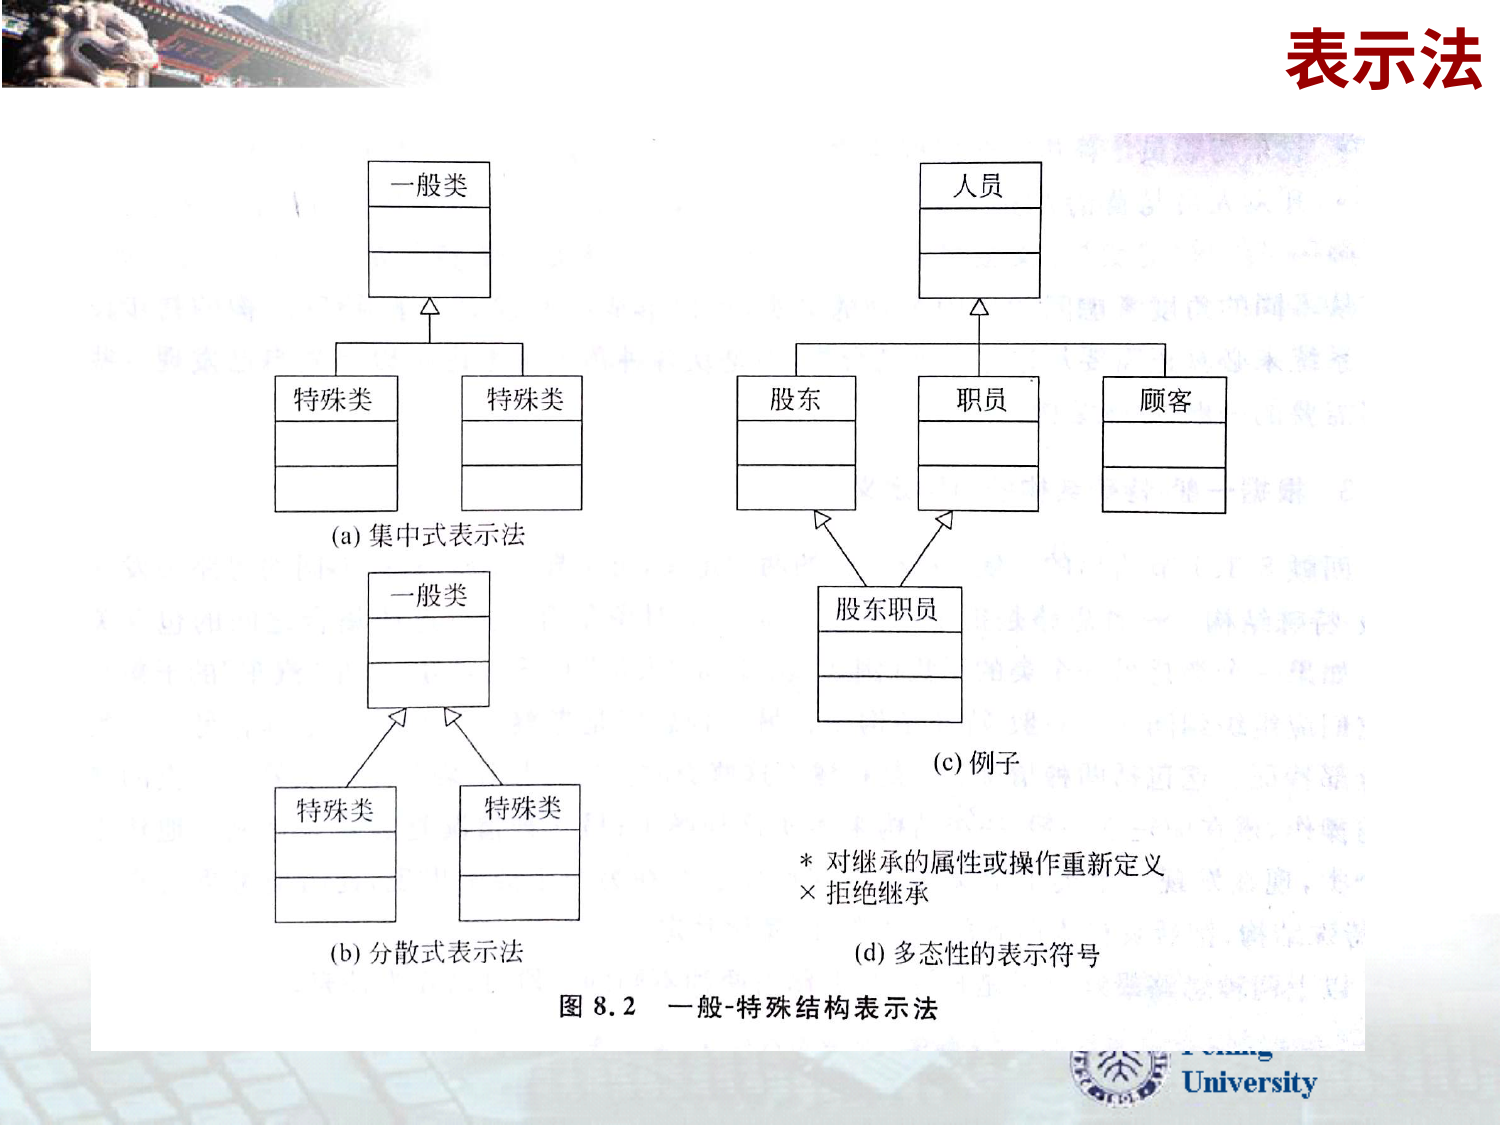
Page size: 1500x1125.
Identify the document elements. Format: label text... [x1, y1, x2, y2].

picture [0, 0, 475, 88]
picture [0, 133, 1500, 1125]
title 表示法 [111, 9, 1500, 106]
